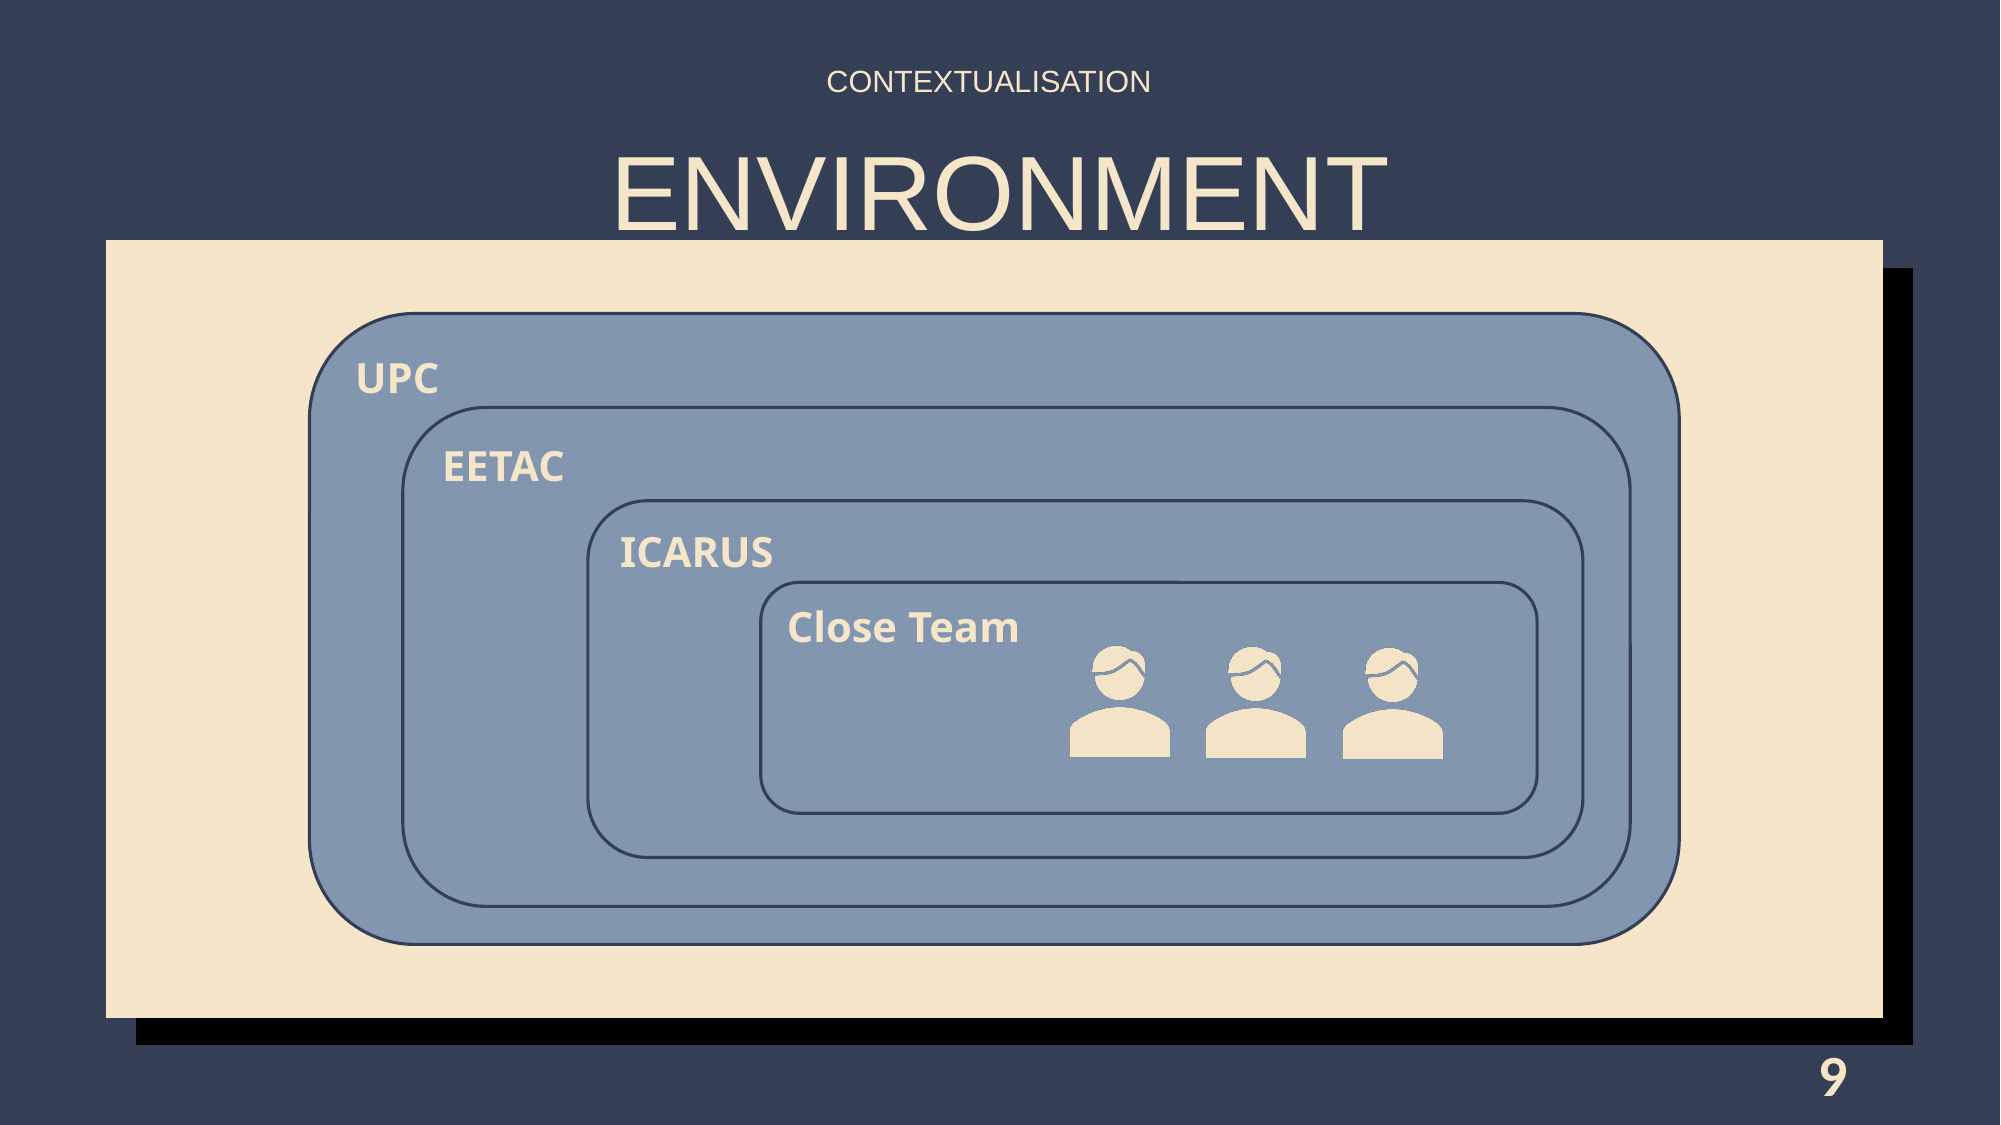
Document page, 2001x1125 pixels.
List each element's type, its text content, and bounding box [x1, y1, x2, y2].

text_box ENVIRONMENT [302, 74, 1698, 239]
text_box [105, 240, 1914, 1046]
text_box CONTEXTUALISATION [753, 47, 1224, 99]
slide_number 9 [1412, 1057, 1863, 1103]
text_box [309, 313, 1680, 945]
